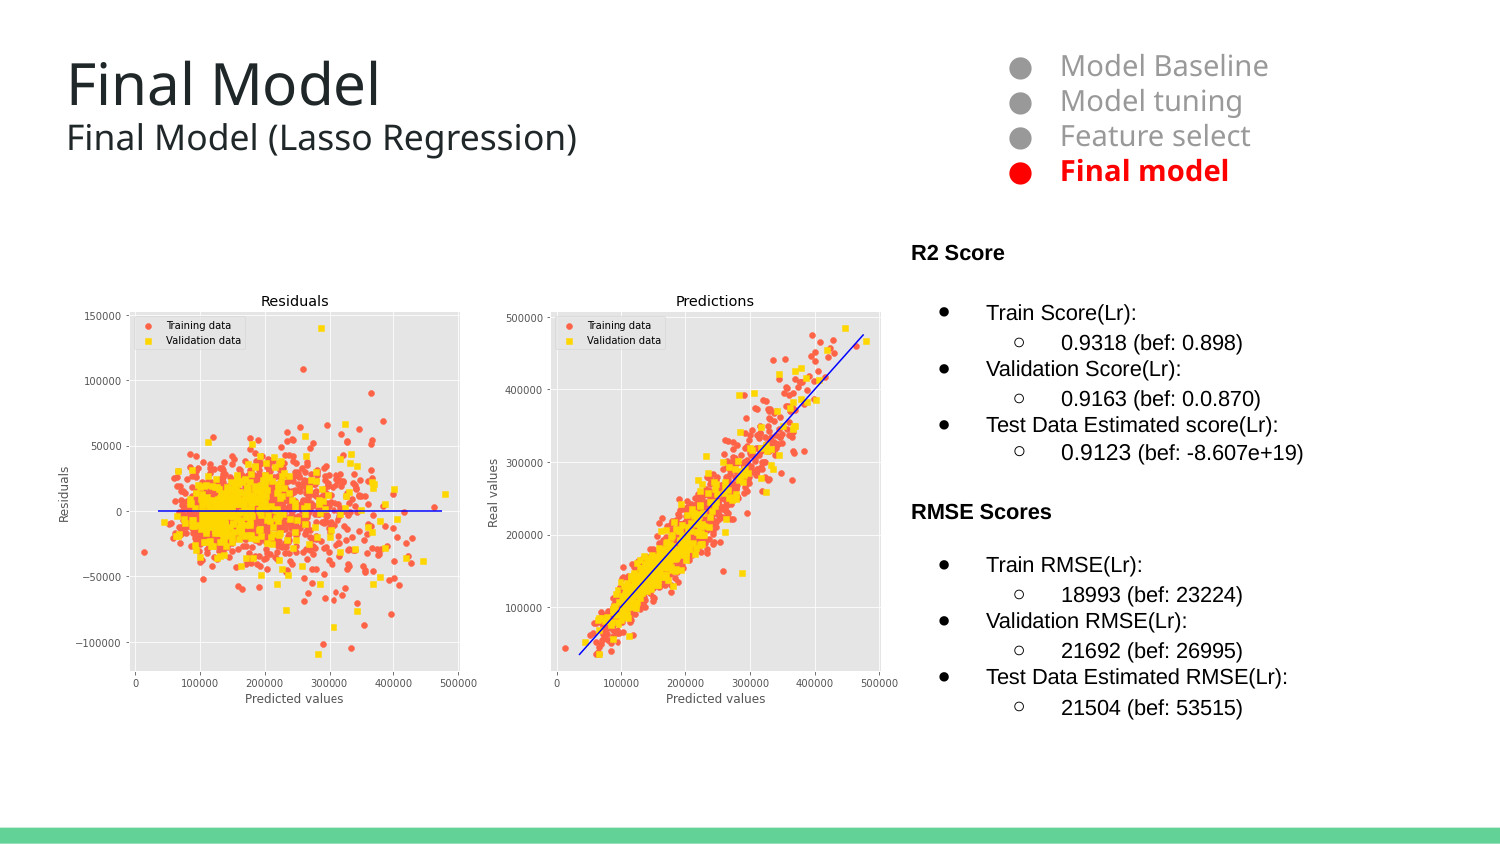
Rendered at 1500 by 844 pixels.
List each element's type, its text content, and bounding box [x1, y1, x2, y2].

title Final Model [51, 32, 969, 99]
list R2 Score Train Score(Lr): 0.9318 (bef: 0.898) Validation Score(Lr): 0.9163 (bef: 0.0.870) Test Data Estimated score(Lr): 0.9123 (bef: -8.607e+19) RMSE Scores Train RMSE(Lr): 18993 (bef: 23224) Validation RMSE(Lr): 21692 (bef: 26995) Test Data Estimated RMSE(Lr): 21504 (bef: 53515) [895, 223, 1500, 776]
title Final Model (Lasso Regression) [51, 99, 969, 174]
picture [50, 288, 905, 712]
text_box Model Baseline Model tuning Feature select Final model [969, 32, 1465, 193]
